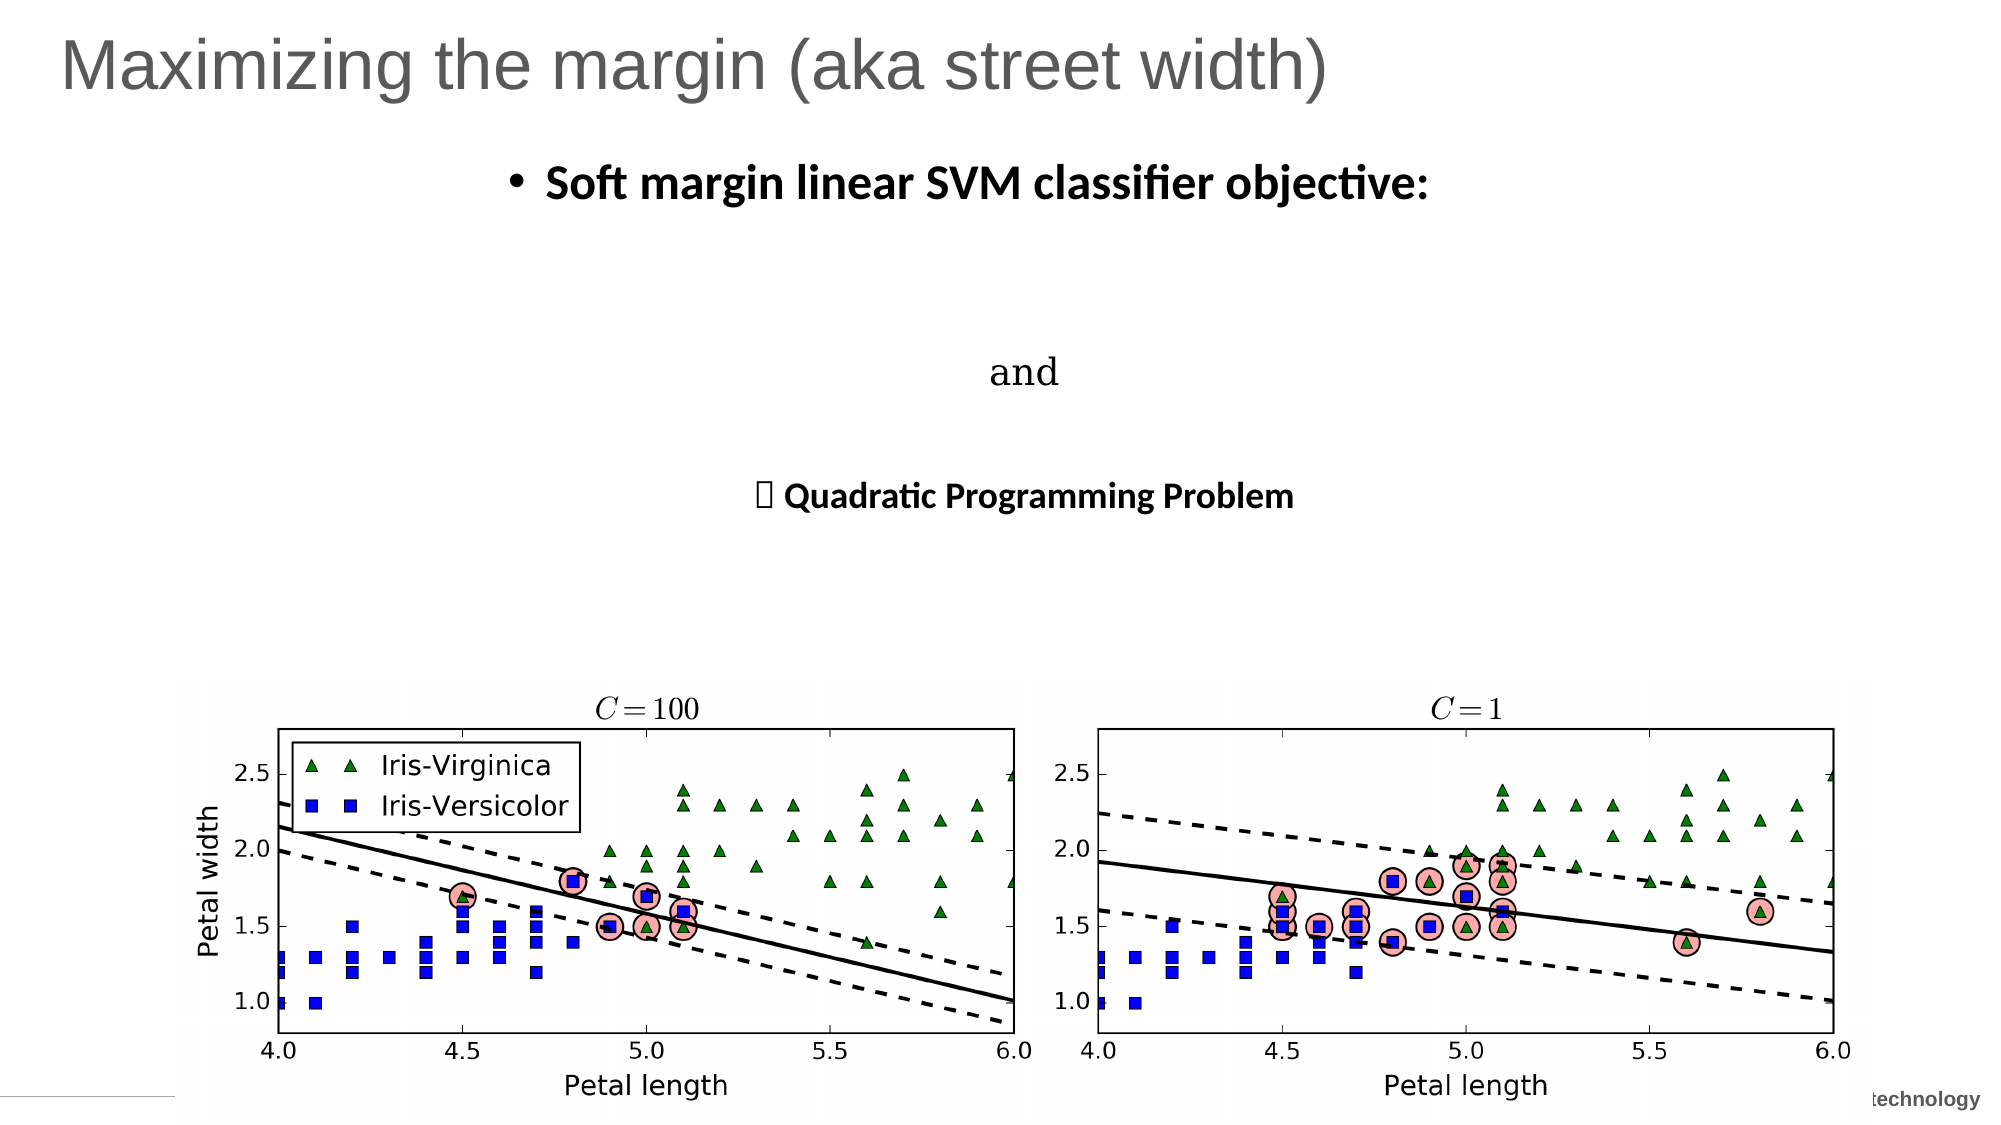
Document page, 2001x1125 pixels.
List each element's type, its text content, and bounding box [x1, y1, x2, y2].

title Maximizing the margin (aka street width) [45, 0, 1771, 134]
picture [175, 672, 1873, 1125]
